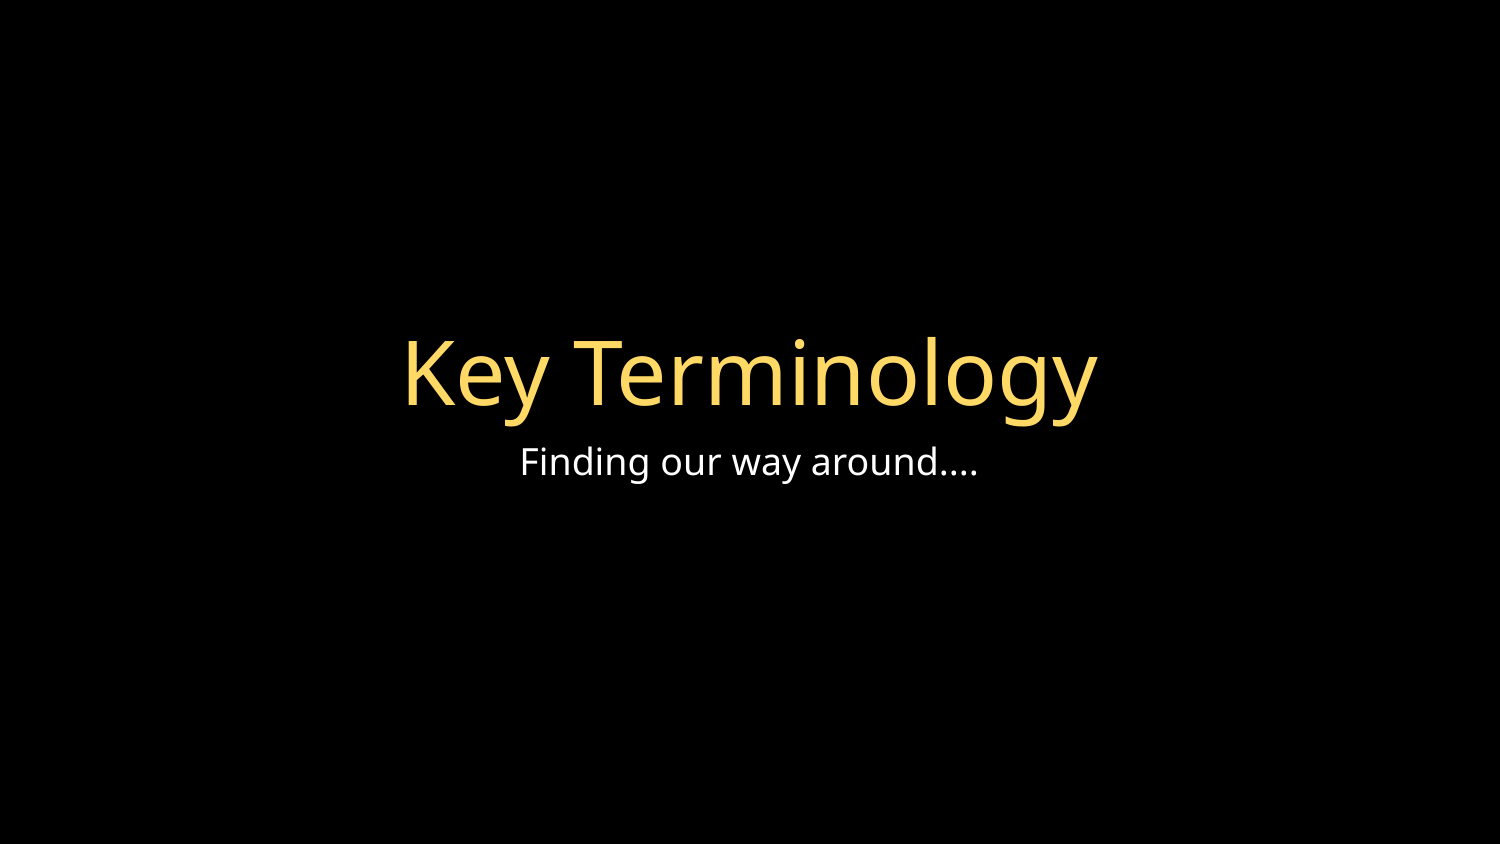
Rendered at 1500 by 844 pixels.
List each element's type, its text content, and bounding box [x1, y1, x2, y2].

list Finding our way around.... [106, 434, 1393, 532]
title Key Terminology [106, 141, 1393, 427]
